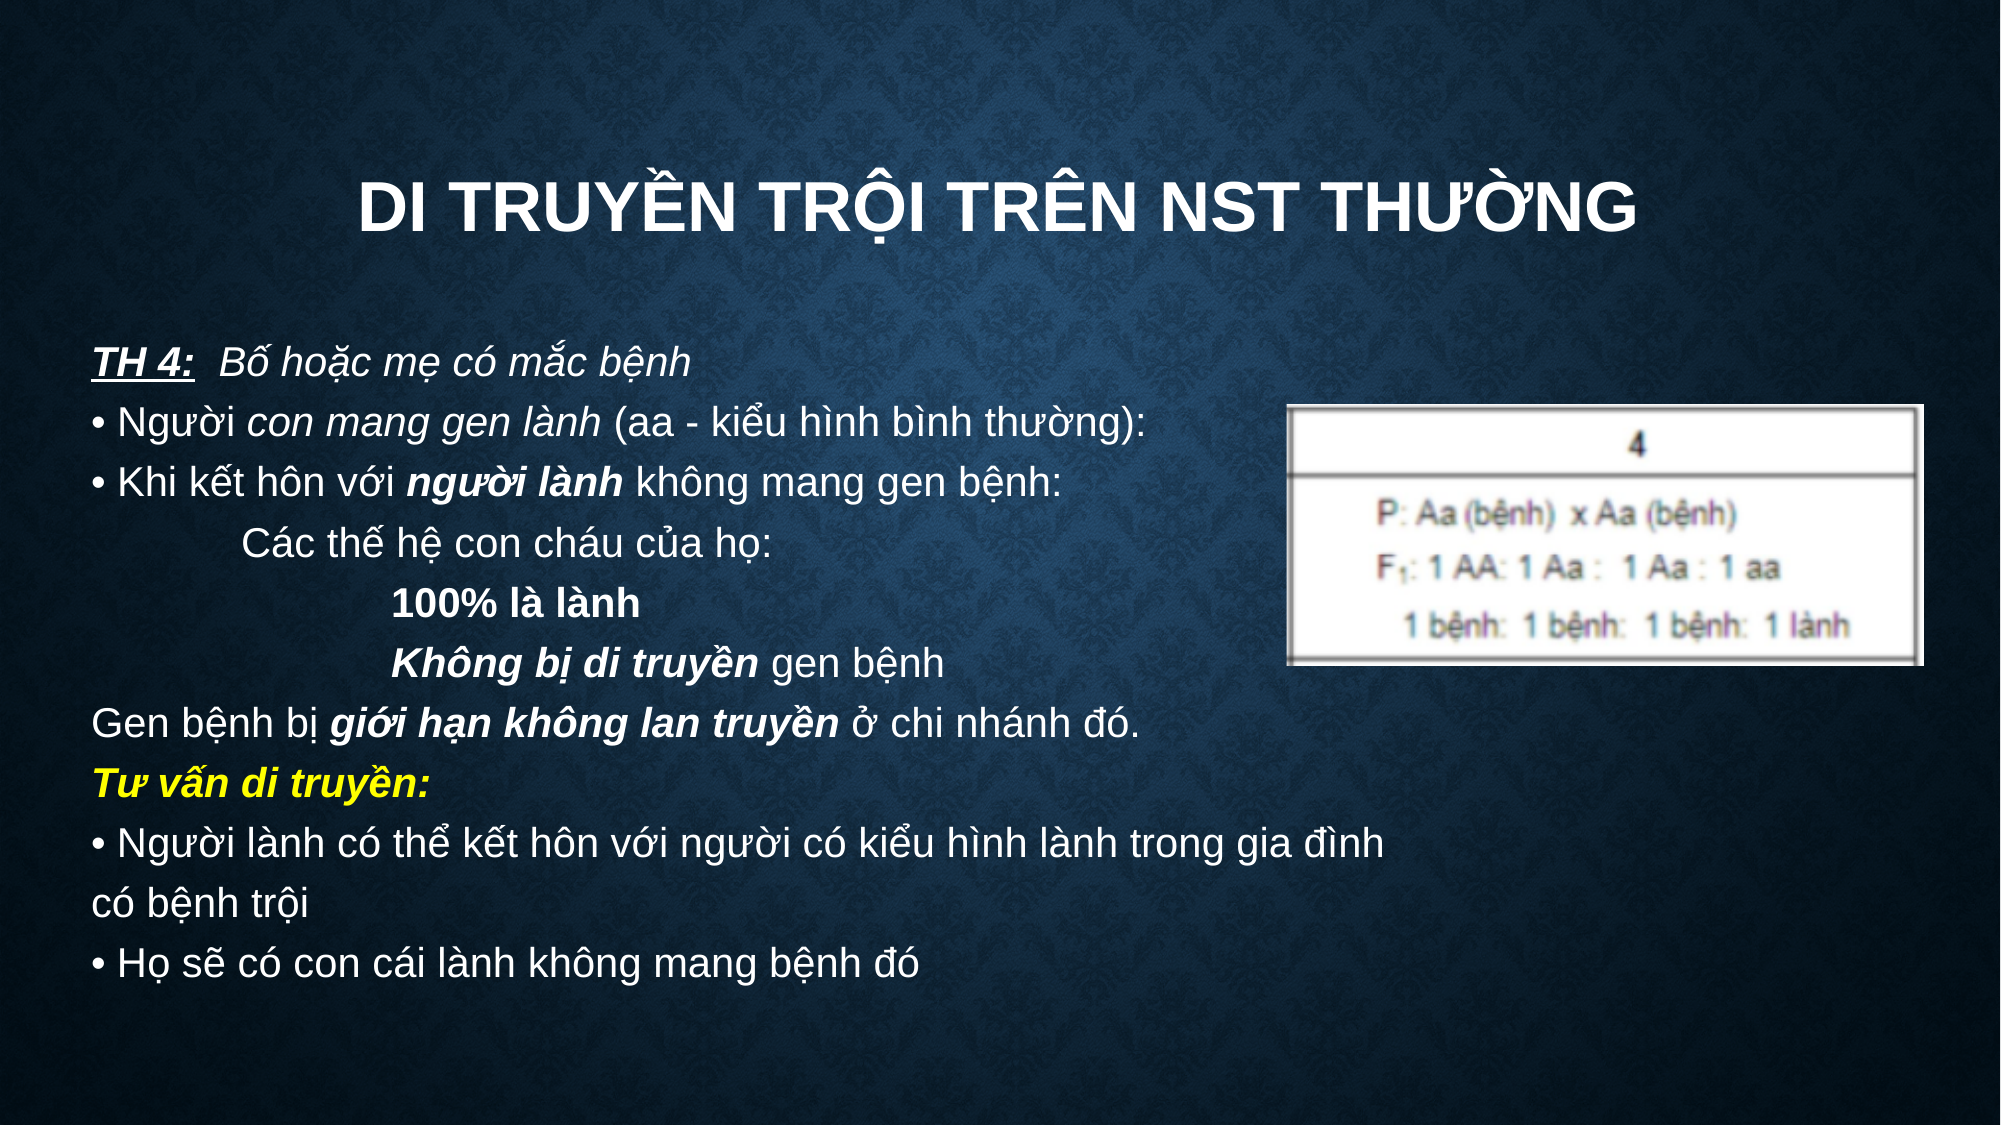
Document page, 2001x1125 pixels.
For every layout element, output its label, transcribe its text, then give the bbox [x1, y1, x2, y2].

picture [1285, 403, 1925, 667]
title Di truyền trội trên NST thường [149, 99, 1849, 317]
list TH 4: Bố hoặc mẹ có mắc bệnh • Người con mang gen lành (aa - kiểu hình bình thường): • Khi kết hôn với người lành không mang gen bệnh: Các thế hệ con cháu của họ: 100% là lành Không bị di truyền gen bệnh Gen bệnh bị giới hạn không lan truyền ở chi nhánh đó. Tư vấn di truyền: • Người lành có thể kết hôn với người có kiểu hình lành trong gia đình có bệnh trội • Họ sẽ có con cái lành không mang bệnh đó [76, 317, 1920, 1068]
